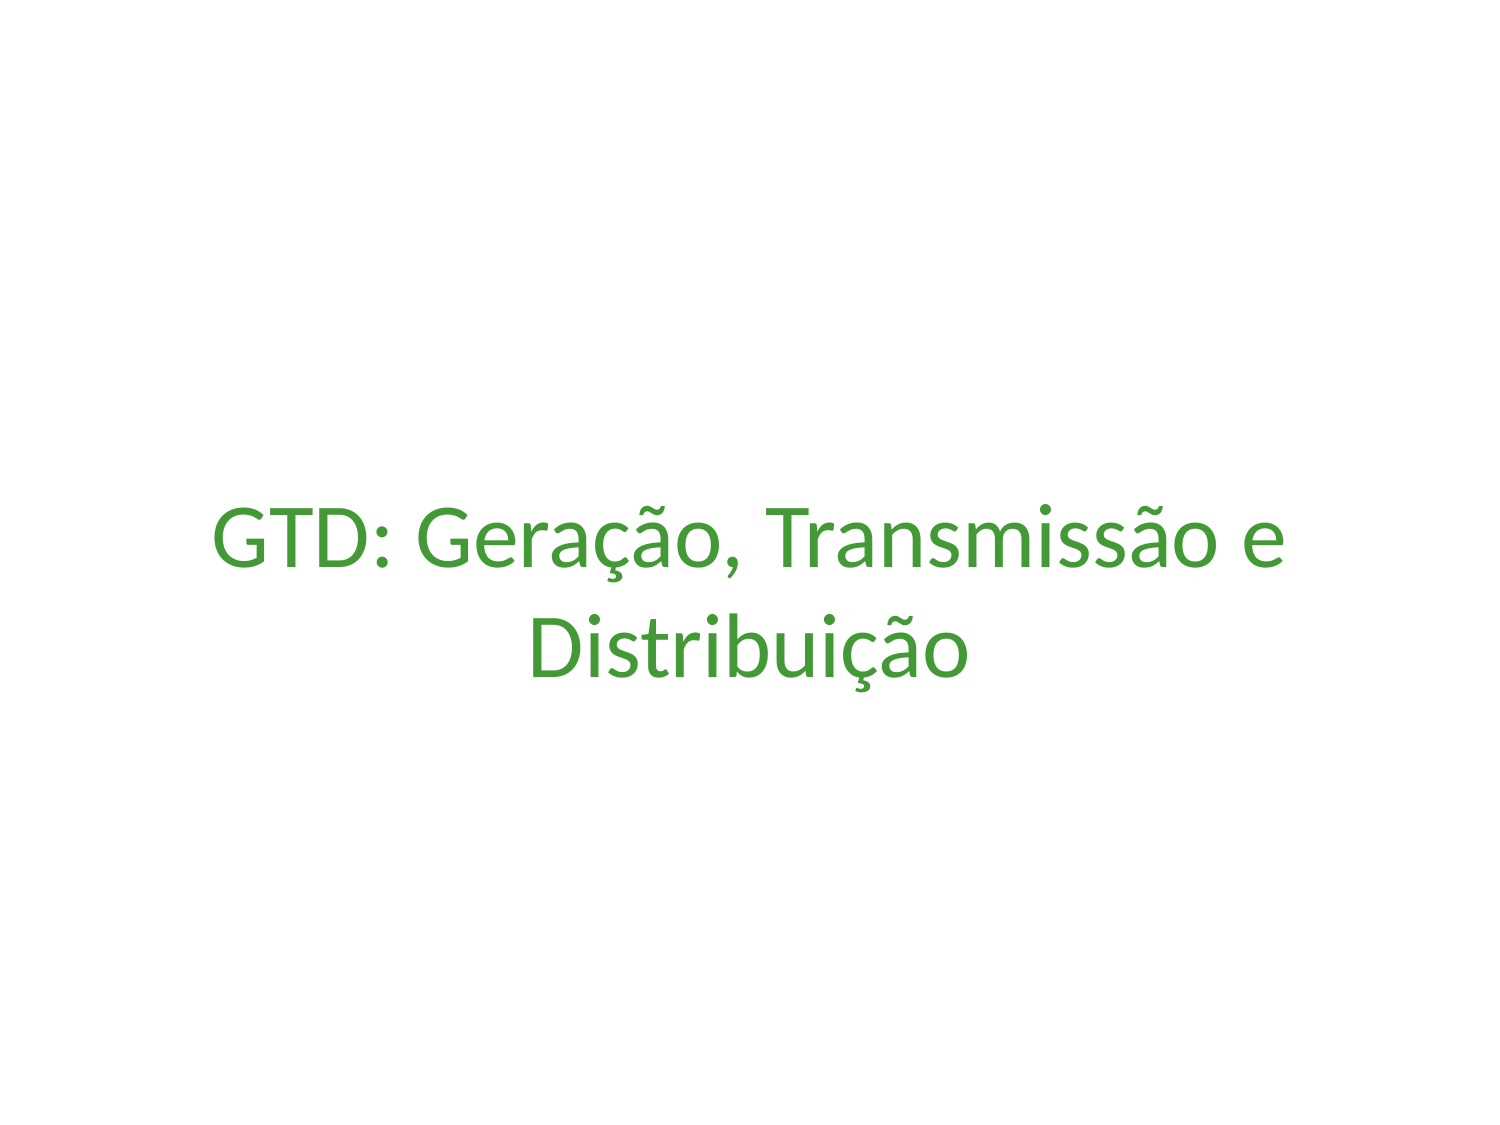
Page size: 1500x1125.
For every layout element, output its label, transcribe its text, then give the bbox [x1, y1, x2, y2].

text_box GTD: Geração, Transmissão e Distribuição [0, 468, 1500, 657]
